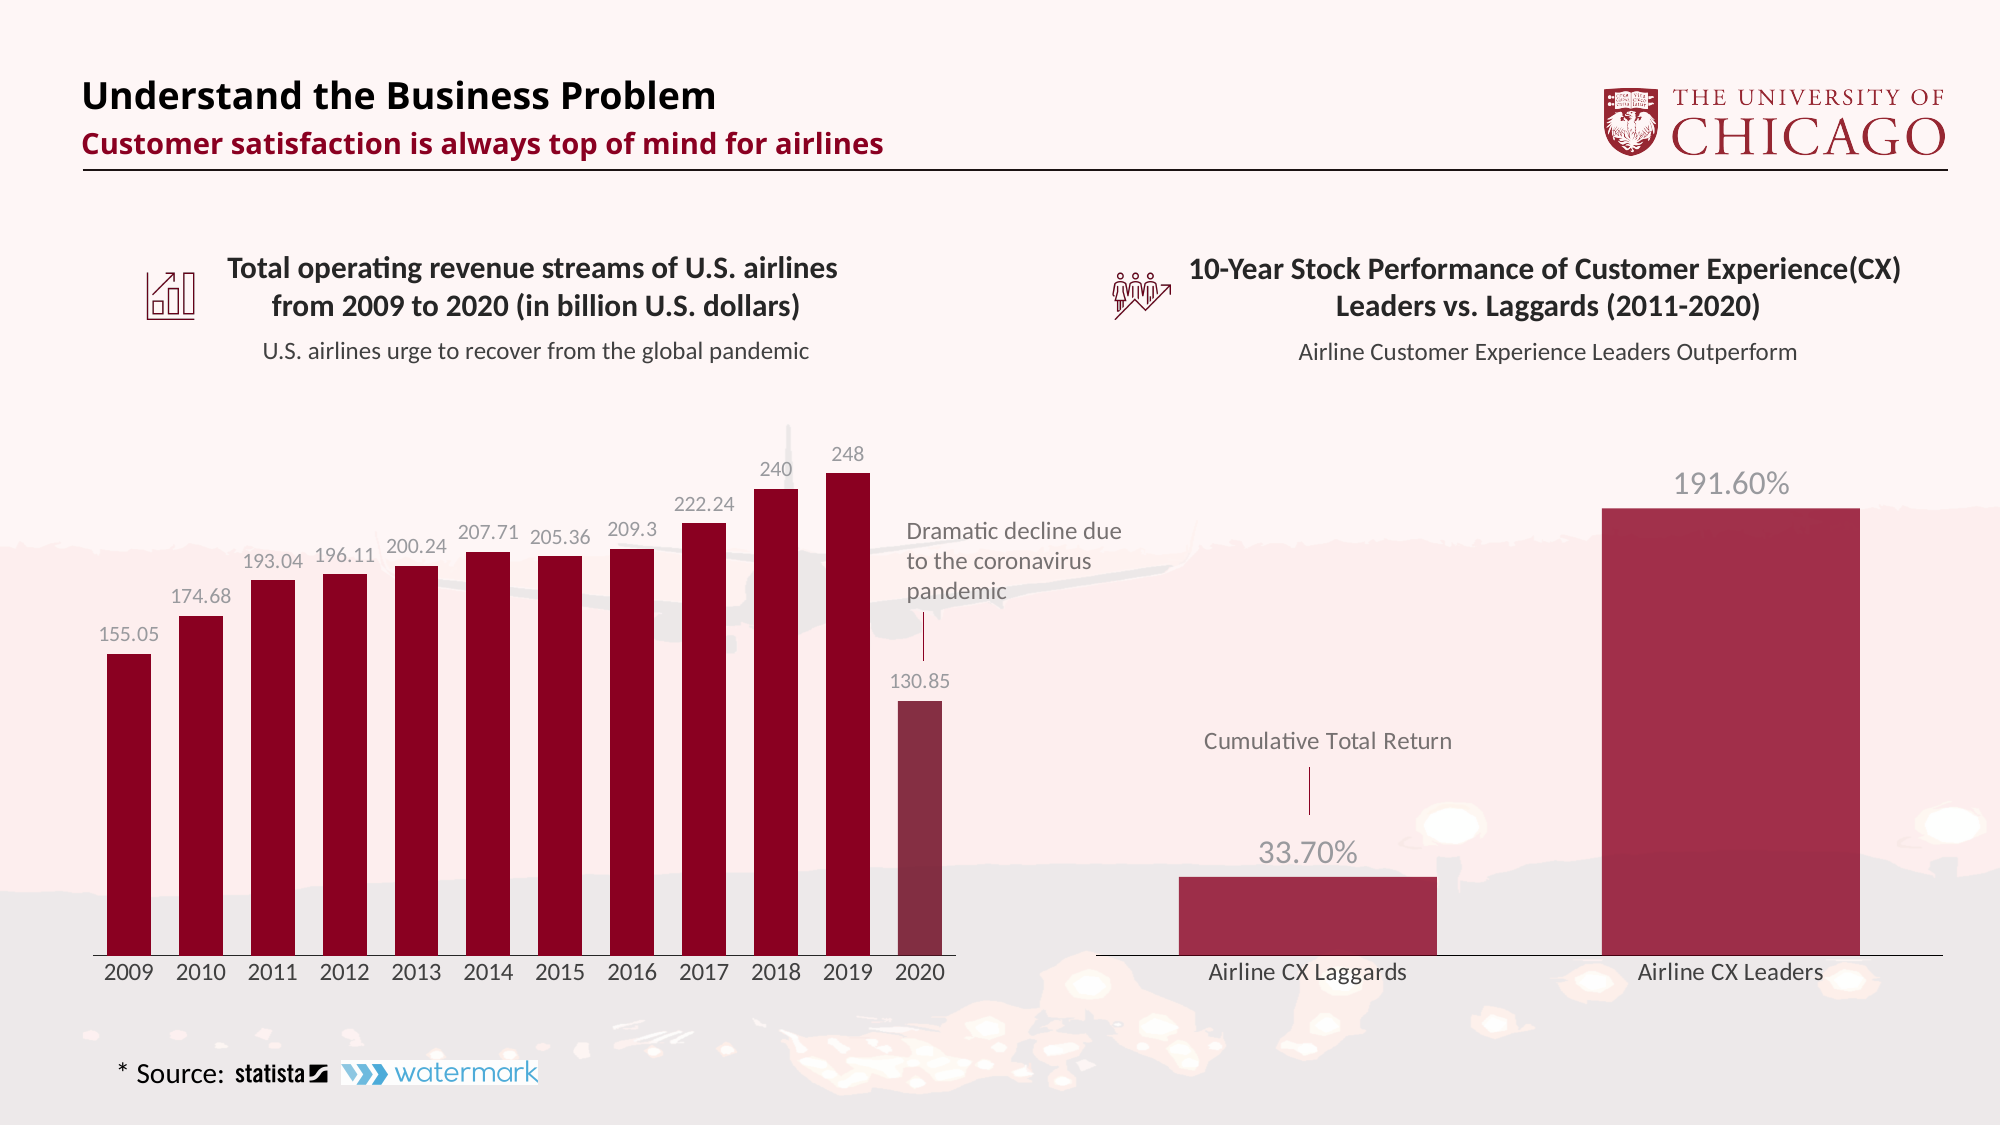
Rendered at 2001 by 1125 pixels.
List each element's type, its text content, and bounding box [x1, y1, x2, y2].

picture [137, 262, 204, 329]
text_box Total operating revenue streams of U.S. airlines from 2009 to 2020 (in billion U.S. dollars) [74, 240, 999, 327]
text_box 10-Year Stock Performance of Customer Experience(CX) Leaders vs. Laggards (2011-2020) [1073, 240, 2000, 327]
text_box * Source: [100, 1046, 241, 1097]
picture [1566, 50, 1983, 194]
picture [1109, 262, 1175, 329]
list Customer satisfaction is always top of mind for airlines [65, 130, 1496, 182]
picture [341, 1060, 538, 1086]
text_box Dramatic decline due to the coronavirus pandemic [974, 507, 1078, 612]
chart [74, 359, 974, 1000]
picture [235, 1064, 328, 1083]
list Understand the Business Problem [65, 69, 1496, 130]
chart [1078, 359, 1961, 1000]
text_box Airline Customer Experience Leaders Outperform [1073, 327, 2000, 373]
text_box U.S. airlines urge to recover from the global pandemic [74, 327, 999, 372]
